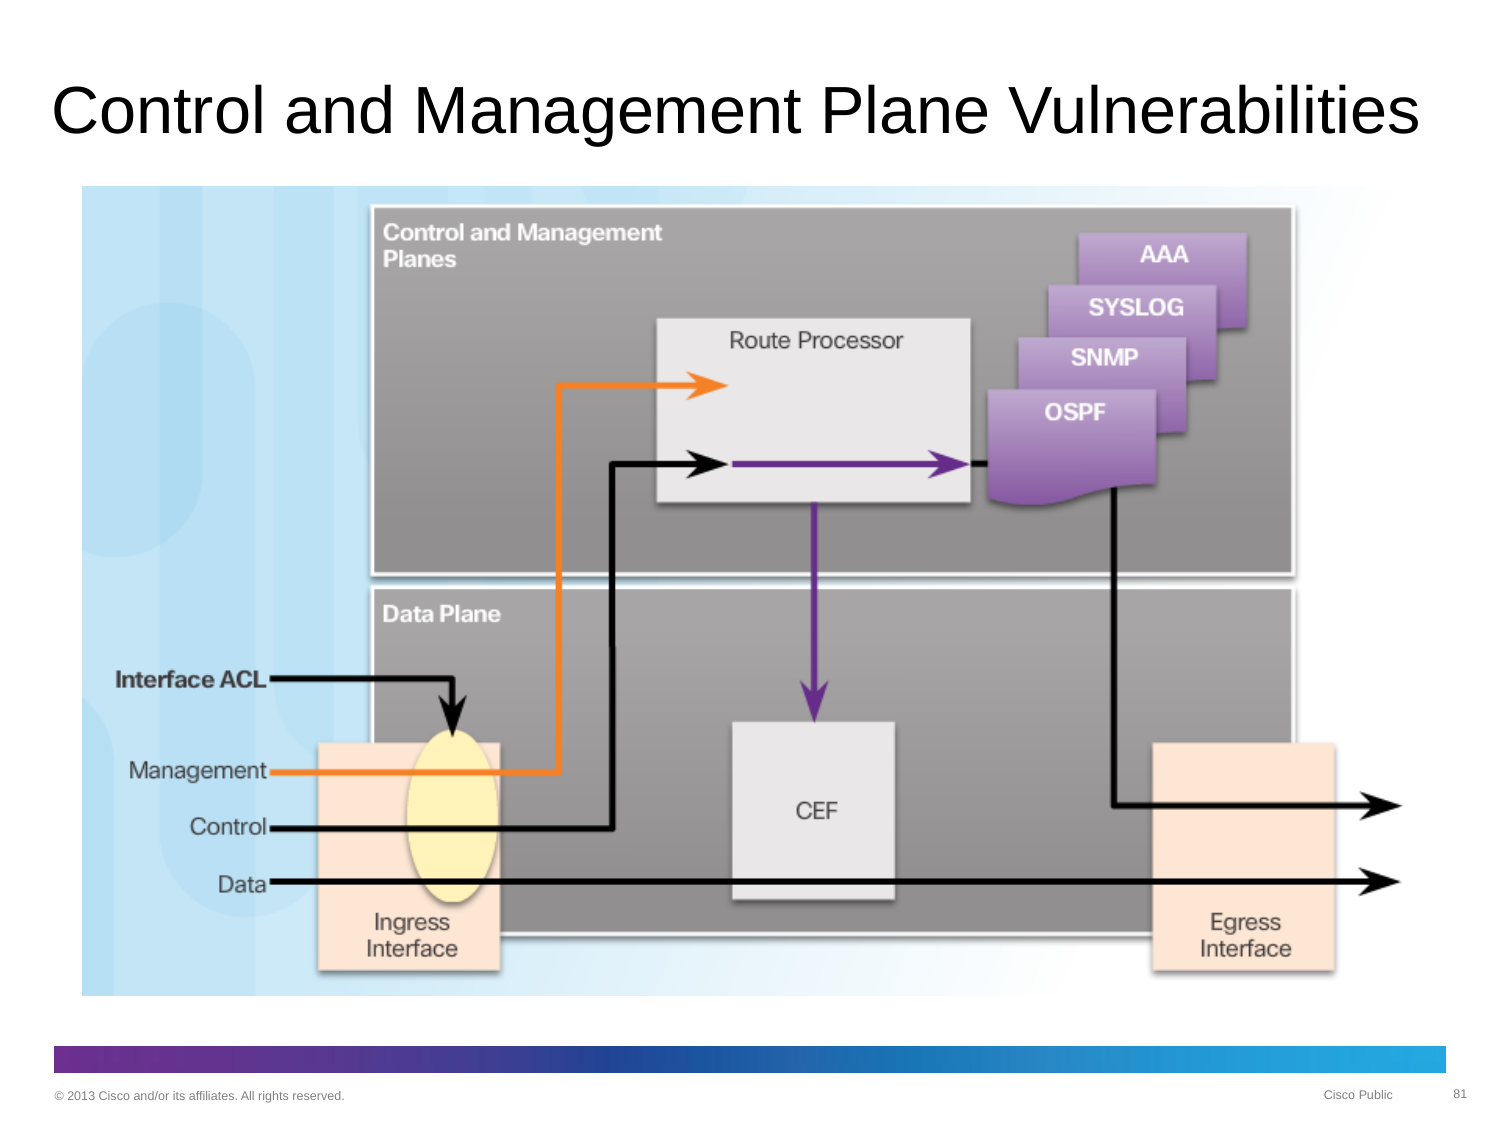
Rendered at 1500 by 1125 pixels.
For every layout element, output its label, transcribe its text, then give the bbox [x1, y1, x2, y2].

picture [82, 186, 1418, 997]
title Control and Management Plane Vulnerabilities [37, 17, 1489, 155]
picture [54, 1046, 1446, 1073]
